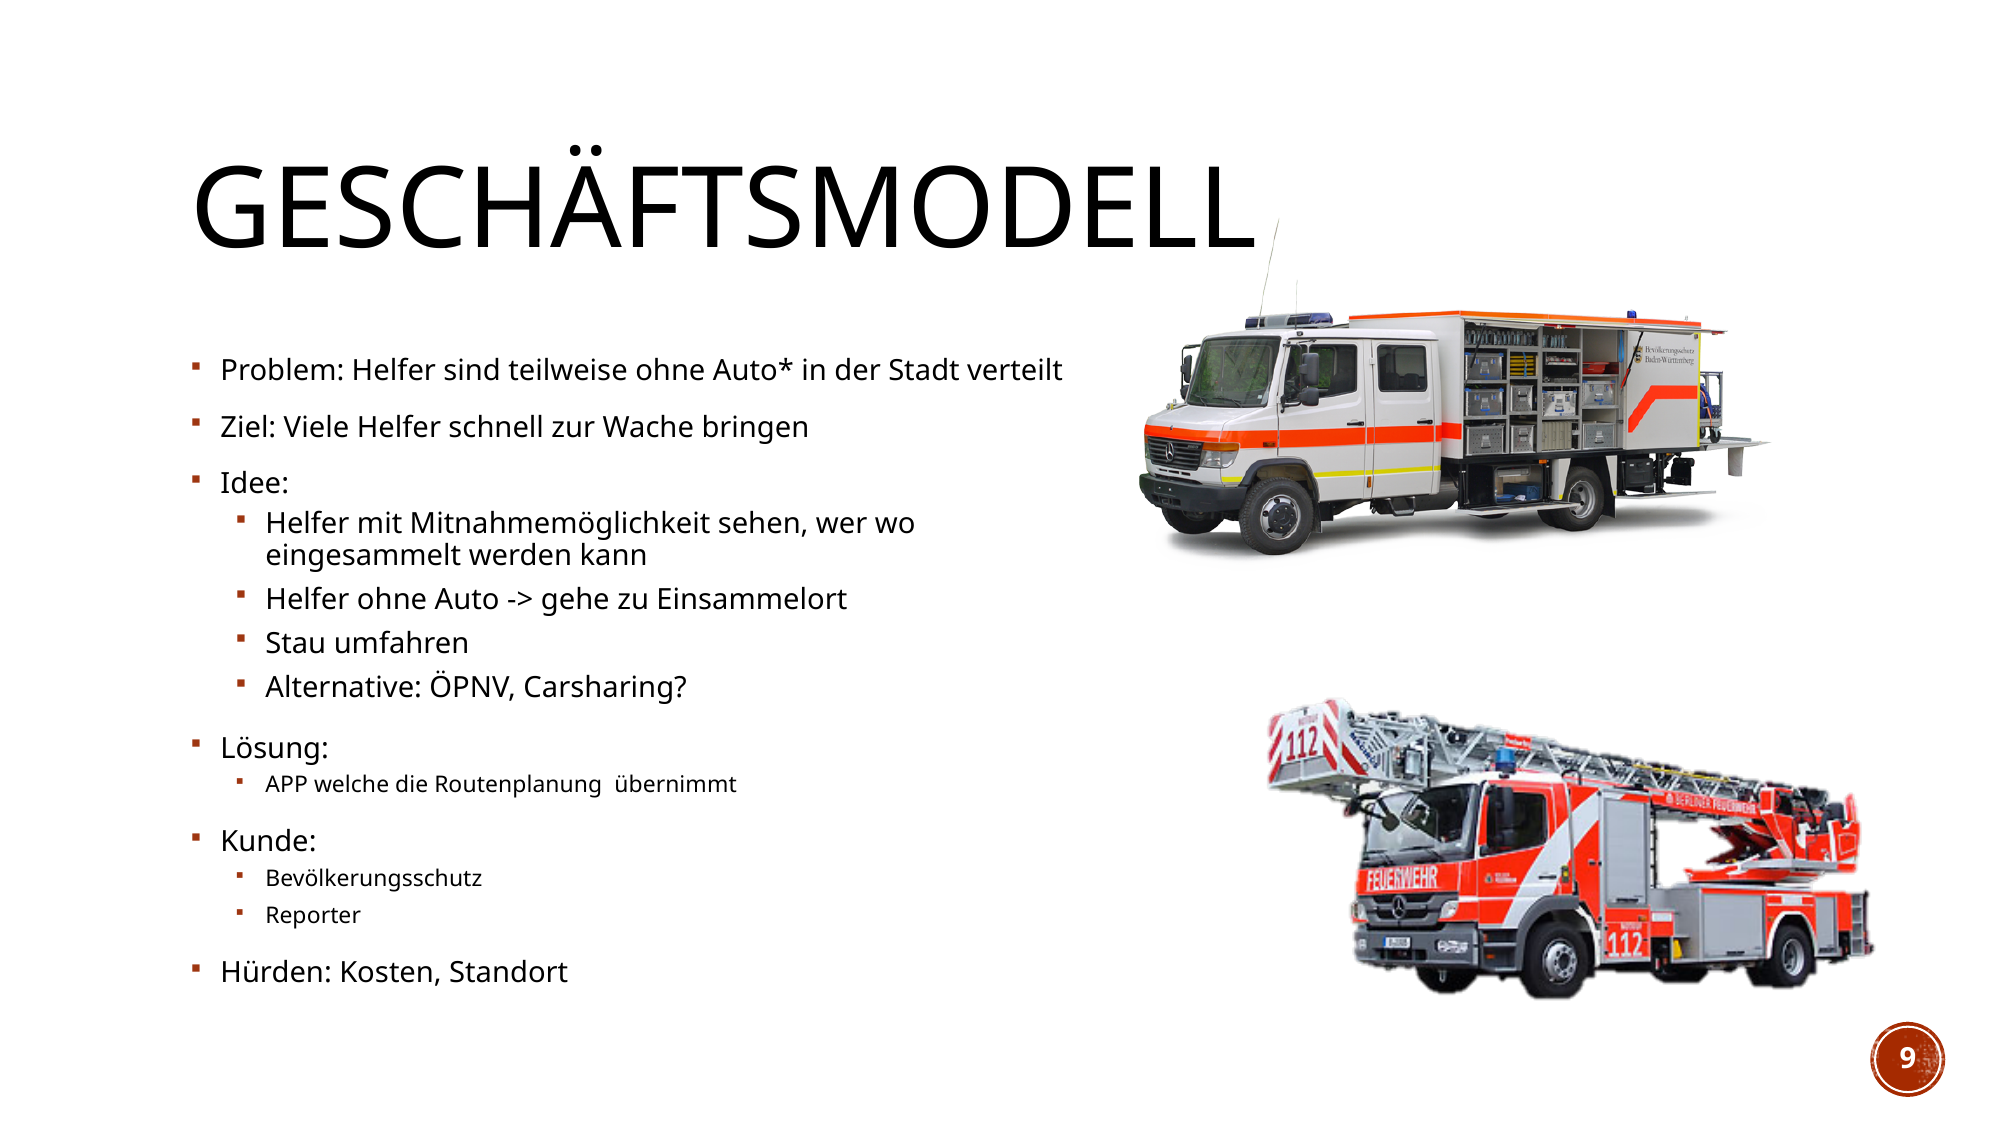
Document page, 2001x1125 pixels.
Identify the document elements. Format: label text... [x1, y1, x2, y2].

picture [1107, 211, 1784, 572]
slide_number 9 [1855, 1046, 1961, 1089]
picture [1177, 653, 1961, 1046]
title Geschäftsmodell [175, 79, 1826, 344]
list Problem: Helfer sind teilweise ohne Auto* in der Stadt verteilt Ziel: Viele Helfer schnell zur Wache bringen Idee: Helfer mit Mitnahmemöglichkeit sehen, wer wo eingesammelt werden kann Helfer ohne Auto -> gehe zu Einsammelort Stau umfahren Alternative: ÖPNV, Carsharing? Lösung: APP welche die Routenplanung übernimmt Kunde: Bevölkerungsschutz Reporter Hürden: Kosten, Standort [175, 348, 1108, 1013]
